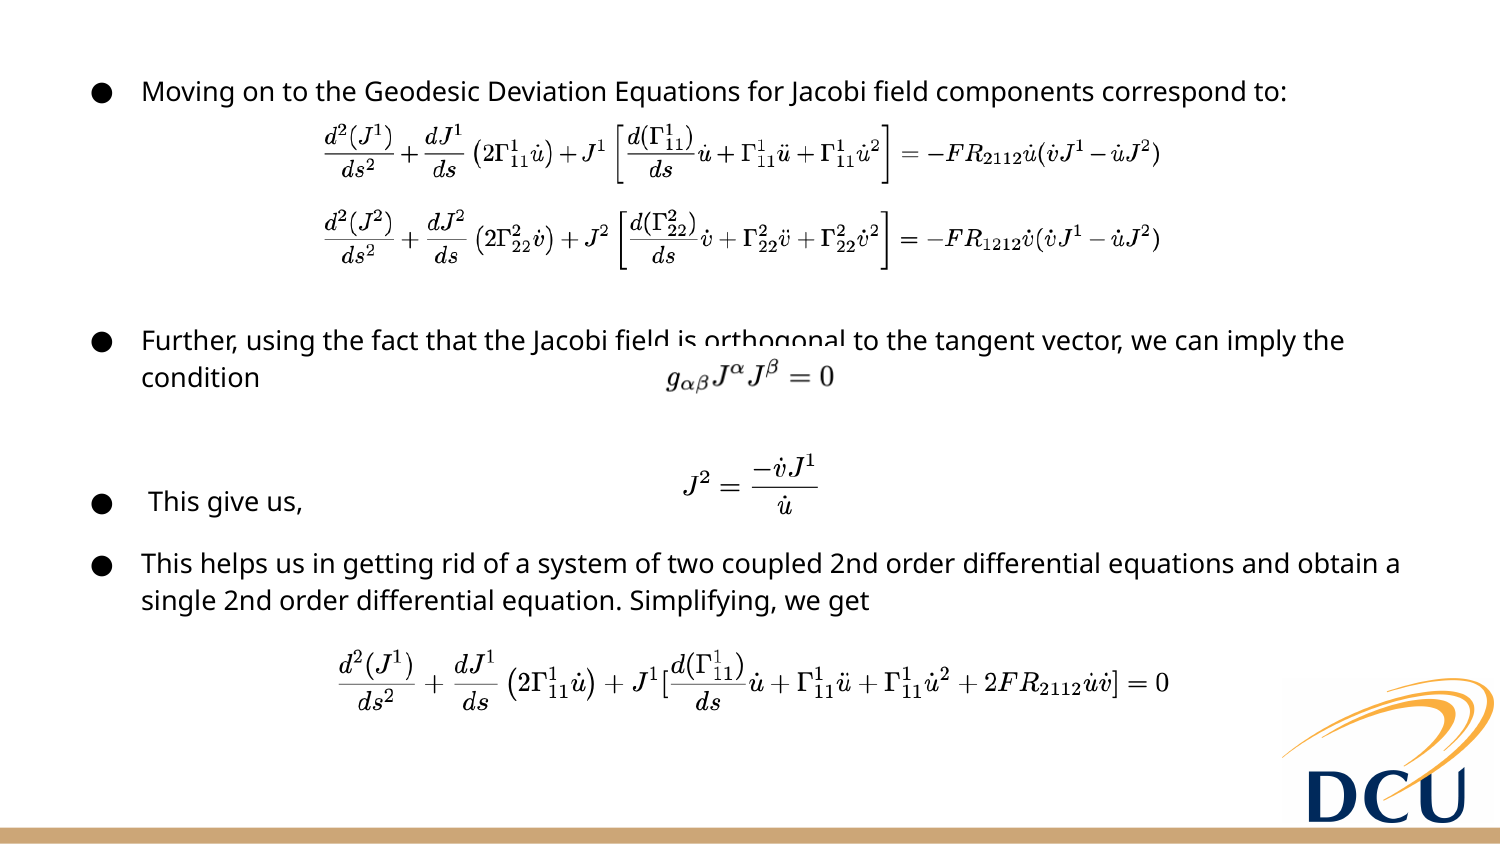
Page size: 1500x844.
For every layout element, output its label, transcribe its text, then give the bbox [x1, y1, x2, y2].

picture [645, 346, 855, 411]
picture [313, 116, 1187, 276]
list Moving on to the Geodesic Deviation Equations for Jacobi field components correspond to: Further, using the fact that the Jacobi field is orthogonal to the tangent vector, we can imply the condition This give us, This helps us in getting rid of a system of two coupled 2nd order differential equations and obtain a single 2nd order differential equation. Simplifying, we get [51, 54, 1449, 752]
picture [667, 448, 832, 520]
picture [1281, 678, 1495, 823]
picture [326, 641, 1173, 728]
